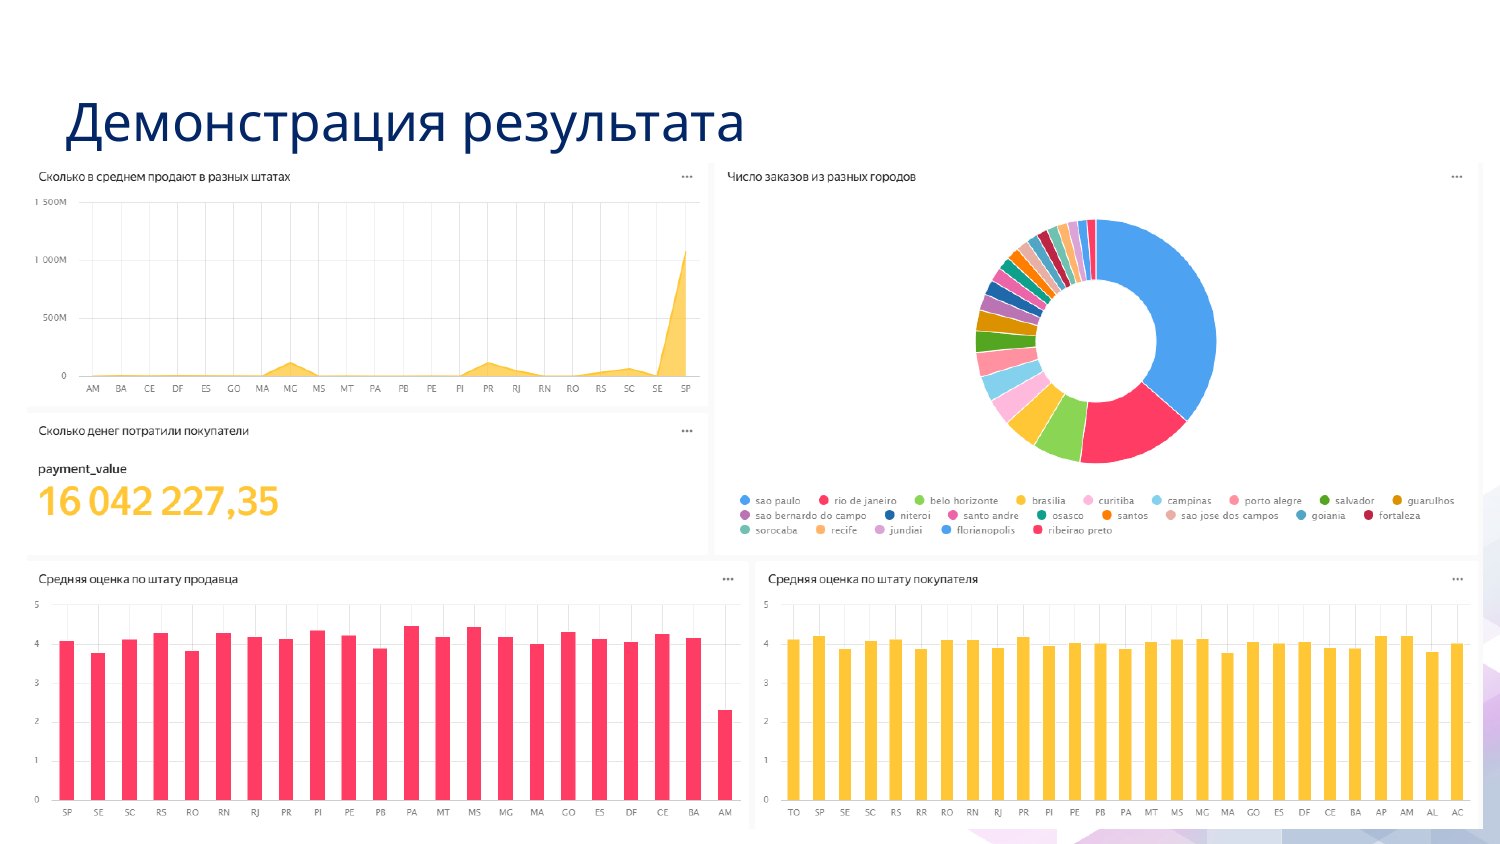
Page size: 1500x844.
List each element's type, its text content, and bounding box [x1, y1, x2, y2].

title Демонстрация результата [51, 72, 1449, 161]
picture [0, 0, 1500, 844]
